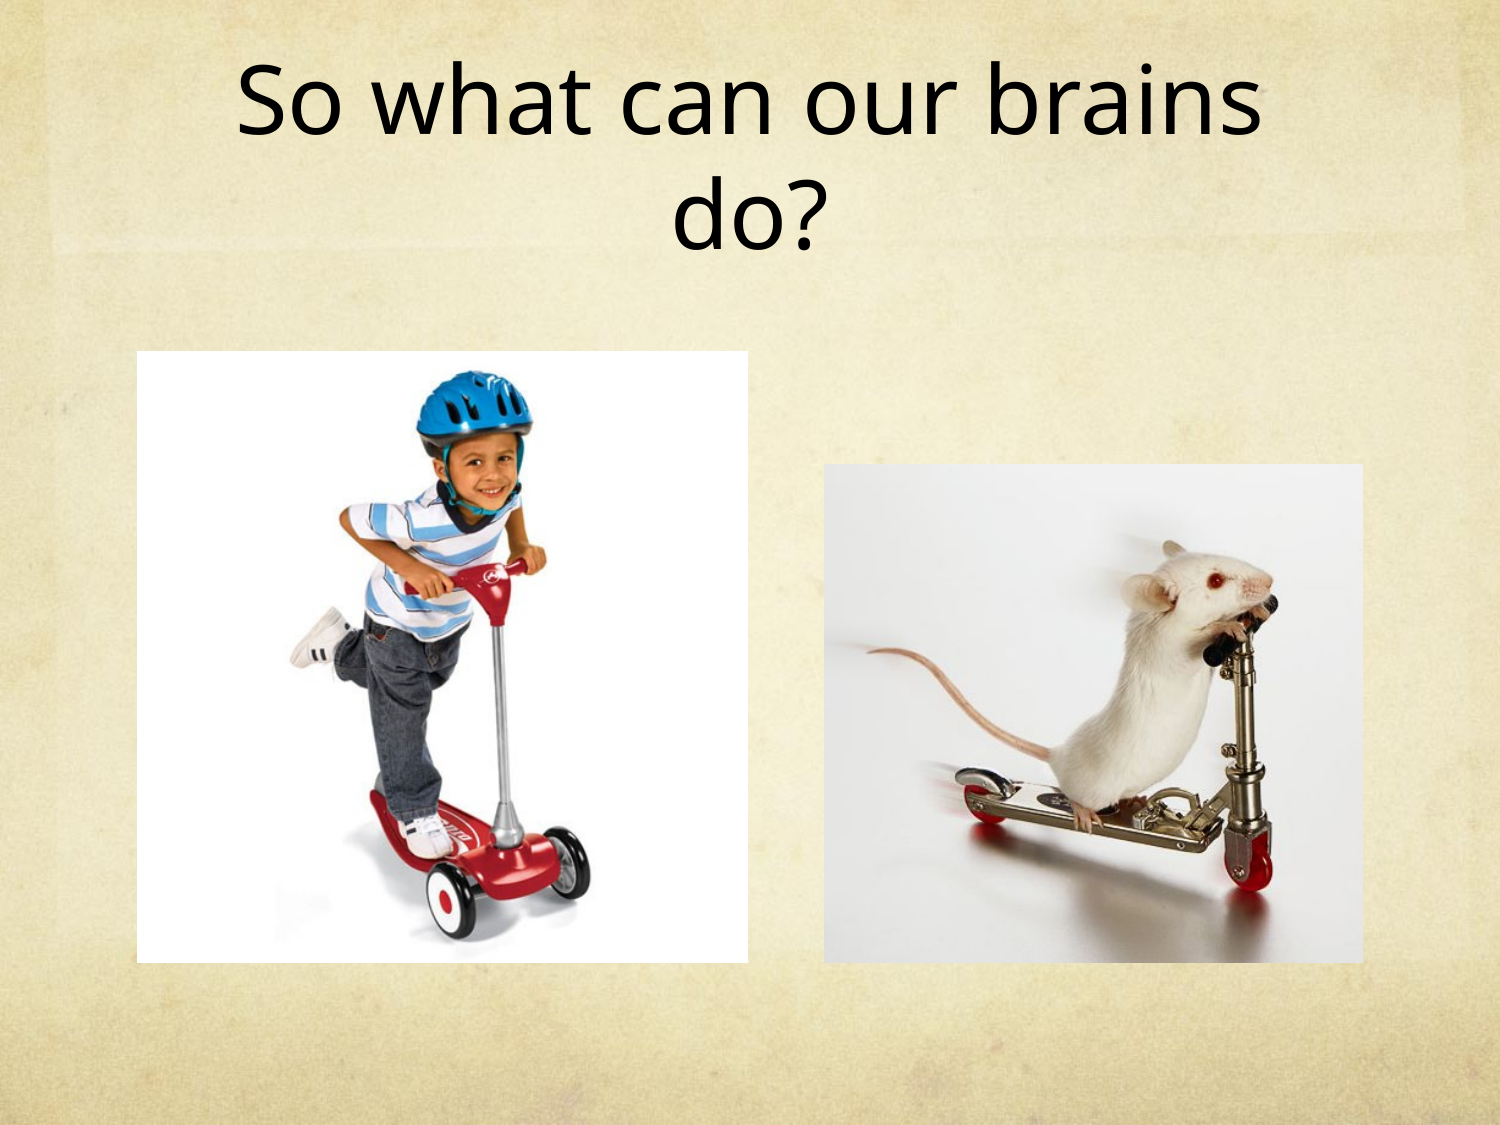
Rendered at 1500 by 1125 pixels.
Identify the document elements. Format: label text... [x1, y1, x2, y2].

title So what can our brains do? [150, 82, 1350, 225]
picture [0, 0, 1500, 1125]
